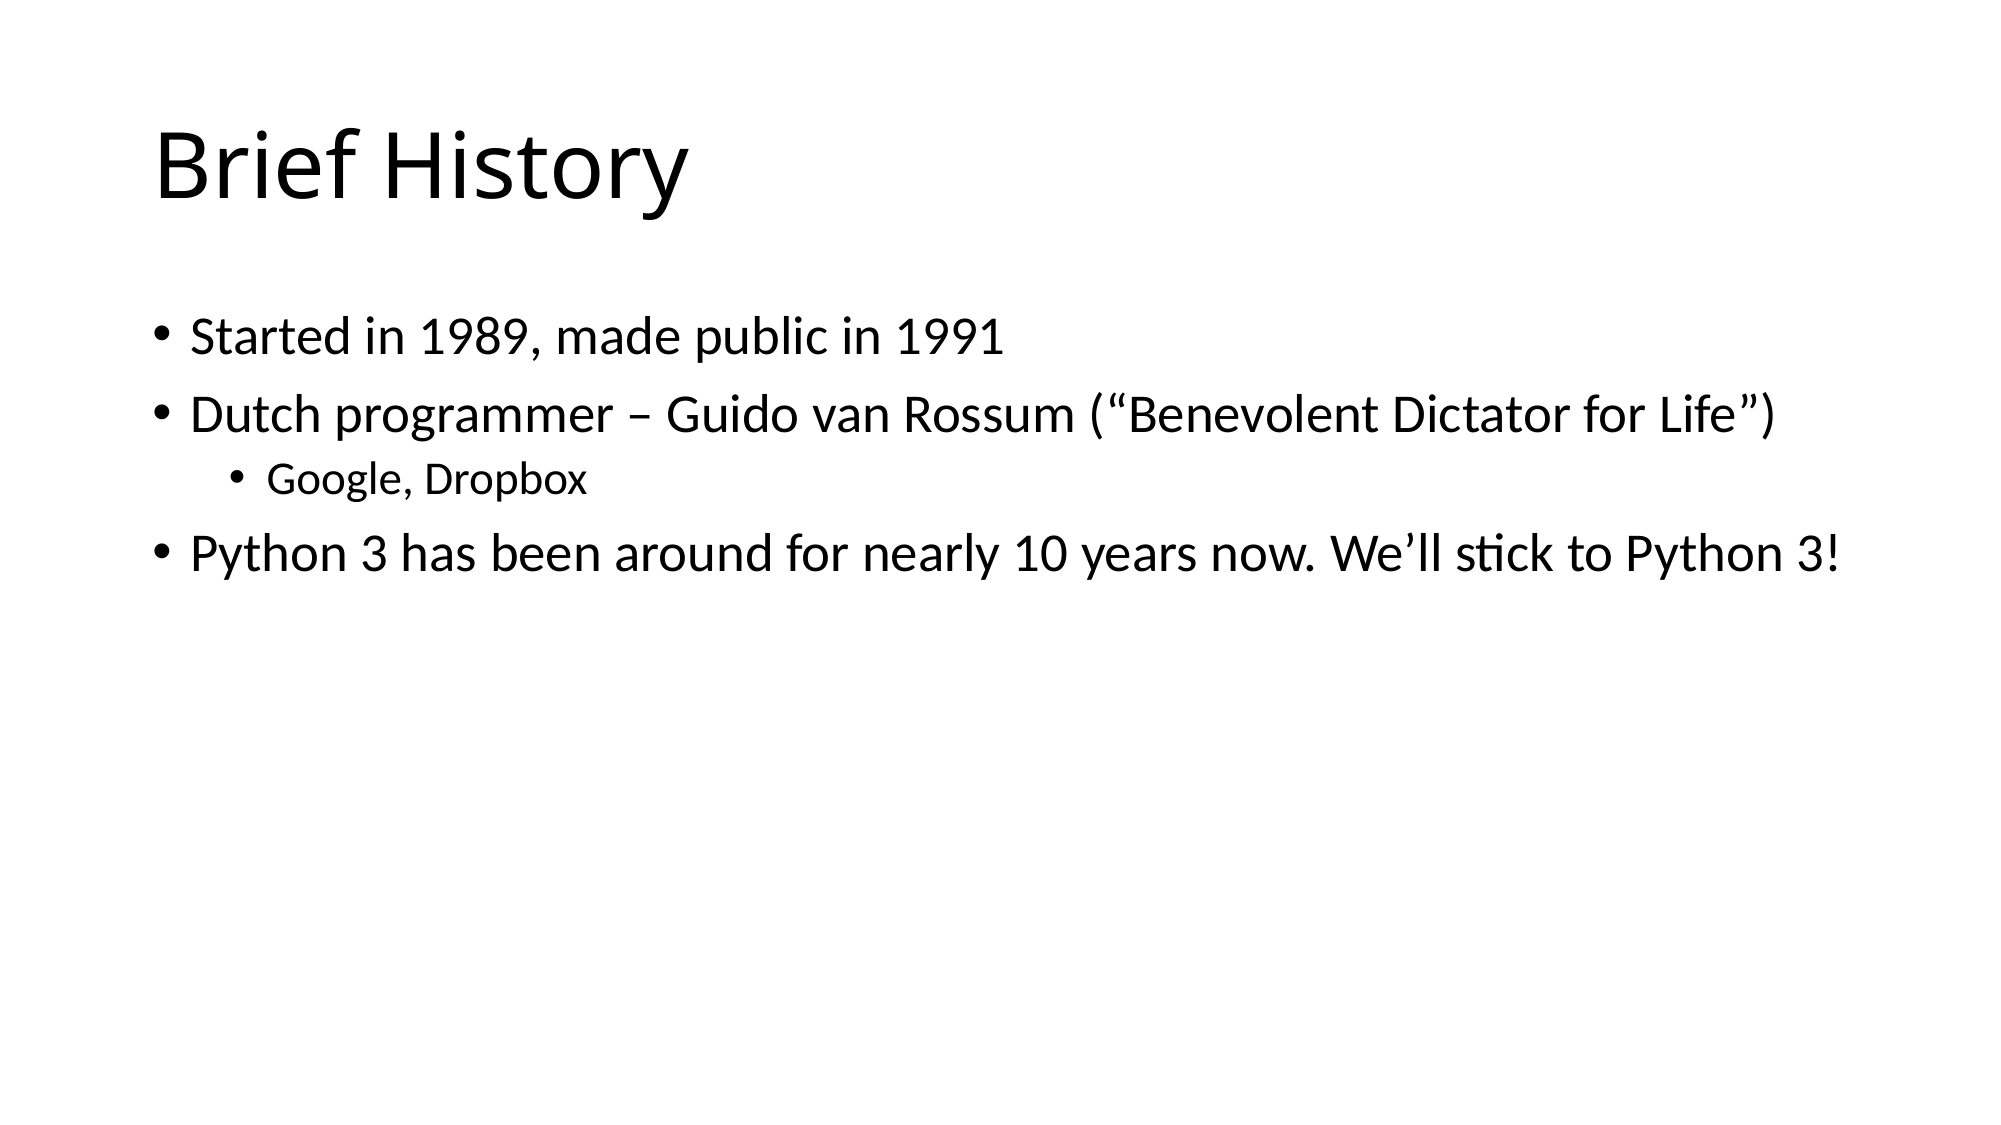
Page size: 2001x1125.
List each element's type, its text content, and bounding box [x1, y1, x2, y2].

title Brief History [137, 59, 1863, 278]
list Started in 1989, made public in 1991 Dutch programmer – Guido van Rossum (“Benevolent Dictator for Life”) Google, Dropbox Python 3 has been around for nearly 10 years now. We’ll stick to Python 3! [137, 299, 1863, 595]
